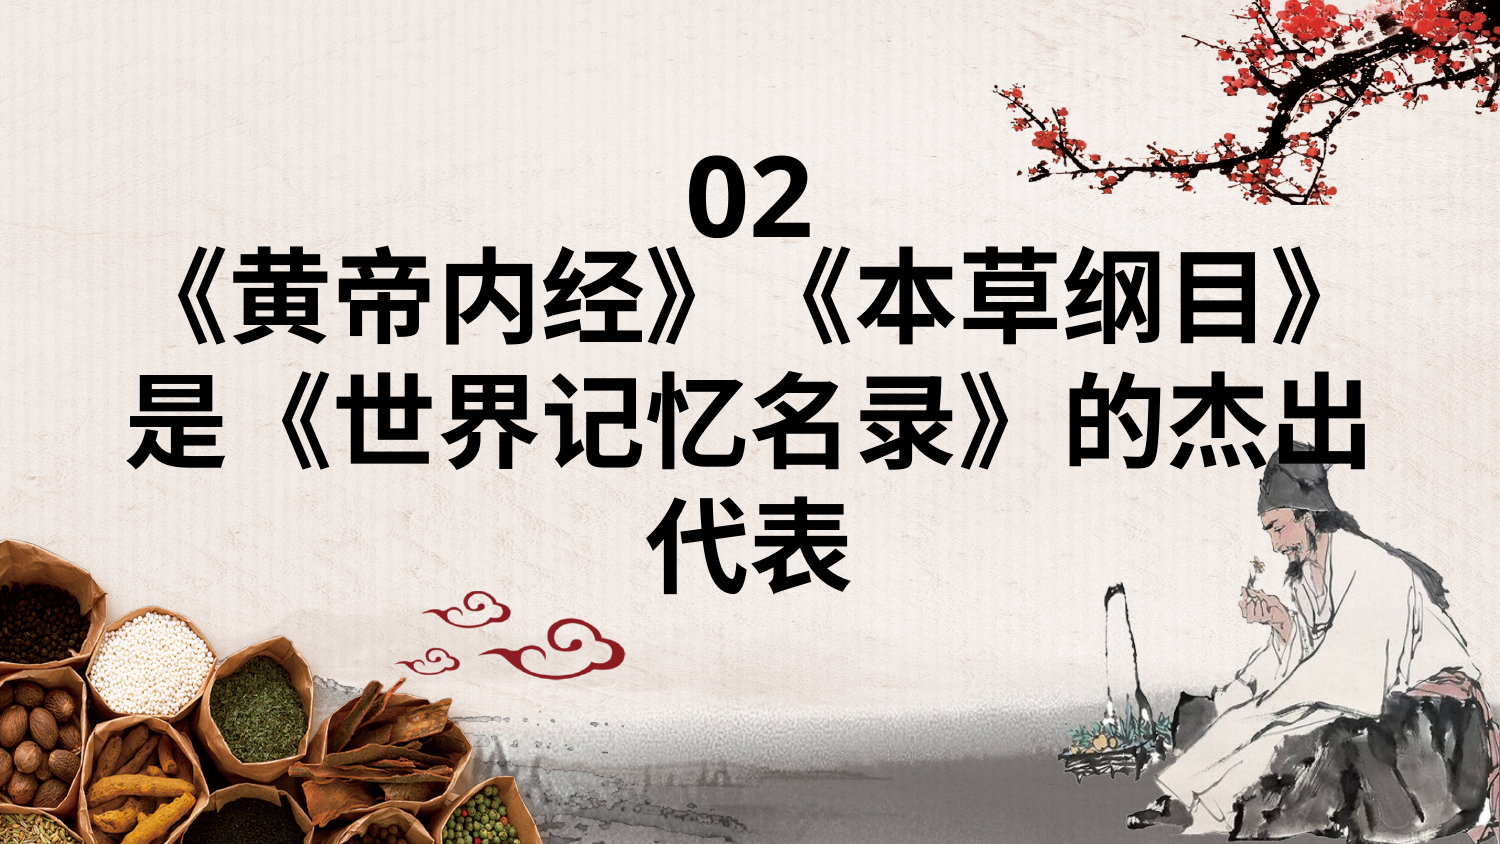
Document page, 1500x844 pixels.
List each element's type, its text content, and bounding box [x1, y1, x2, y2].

text_box 《黄帝内经》《本草纲目》是《世界记忆名录》的杰出代表 [99, 223, 1401, 602]
text_box 02 [326, 117, 889, 223]
picture [0, 0, 1500, 844]
